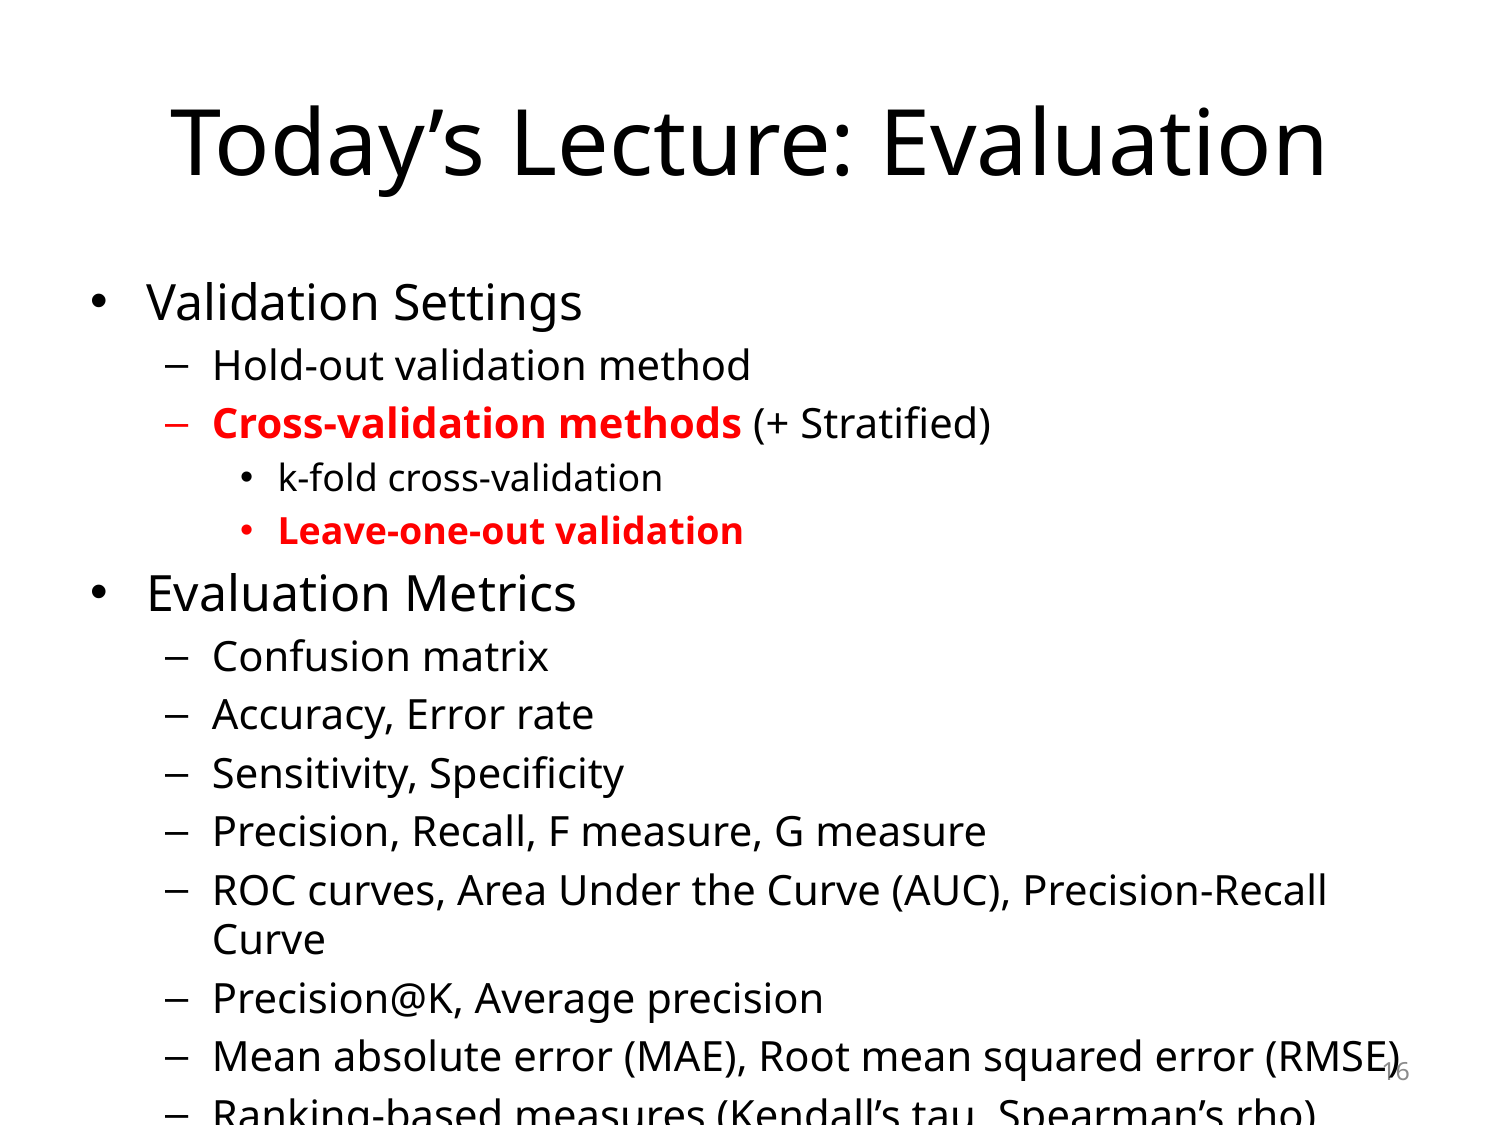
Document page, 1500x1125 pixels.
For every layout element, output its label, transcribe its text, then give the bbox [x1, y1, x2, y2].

slide_number 16 [1074, 1042, 1425, 1103]
list Validation Settings Hold-out validation method Cross-validation methods (+ Stratified) k-fold cross-validation Leave-one-out validation Evaluation Metrics Confusion matrix Accuracy, Error rate Sensitivity, Specificity Precision, Recall, F measure, G measure ROC curves, Area Under the Curve (AUC), Precision-Recall Curve Precision@K, Average precision Mean absolute error (MAE), Root mean squared error (RMSE) Ranking-based measures (Kendall’s tau, Spearman’s rho) [75, 262, 1425, 1005]
title Today’s Lecture: Evaluation [75, 45, 1425, 233]
